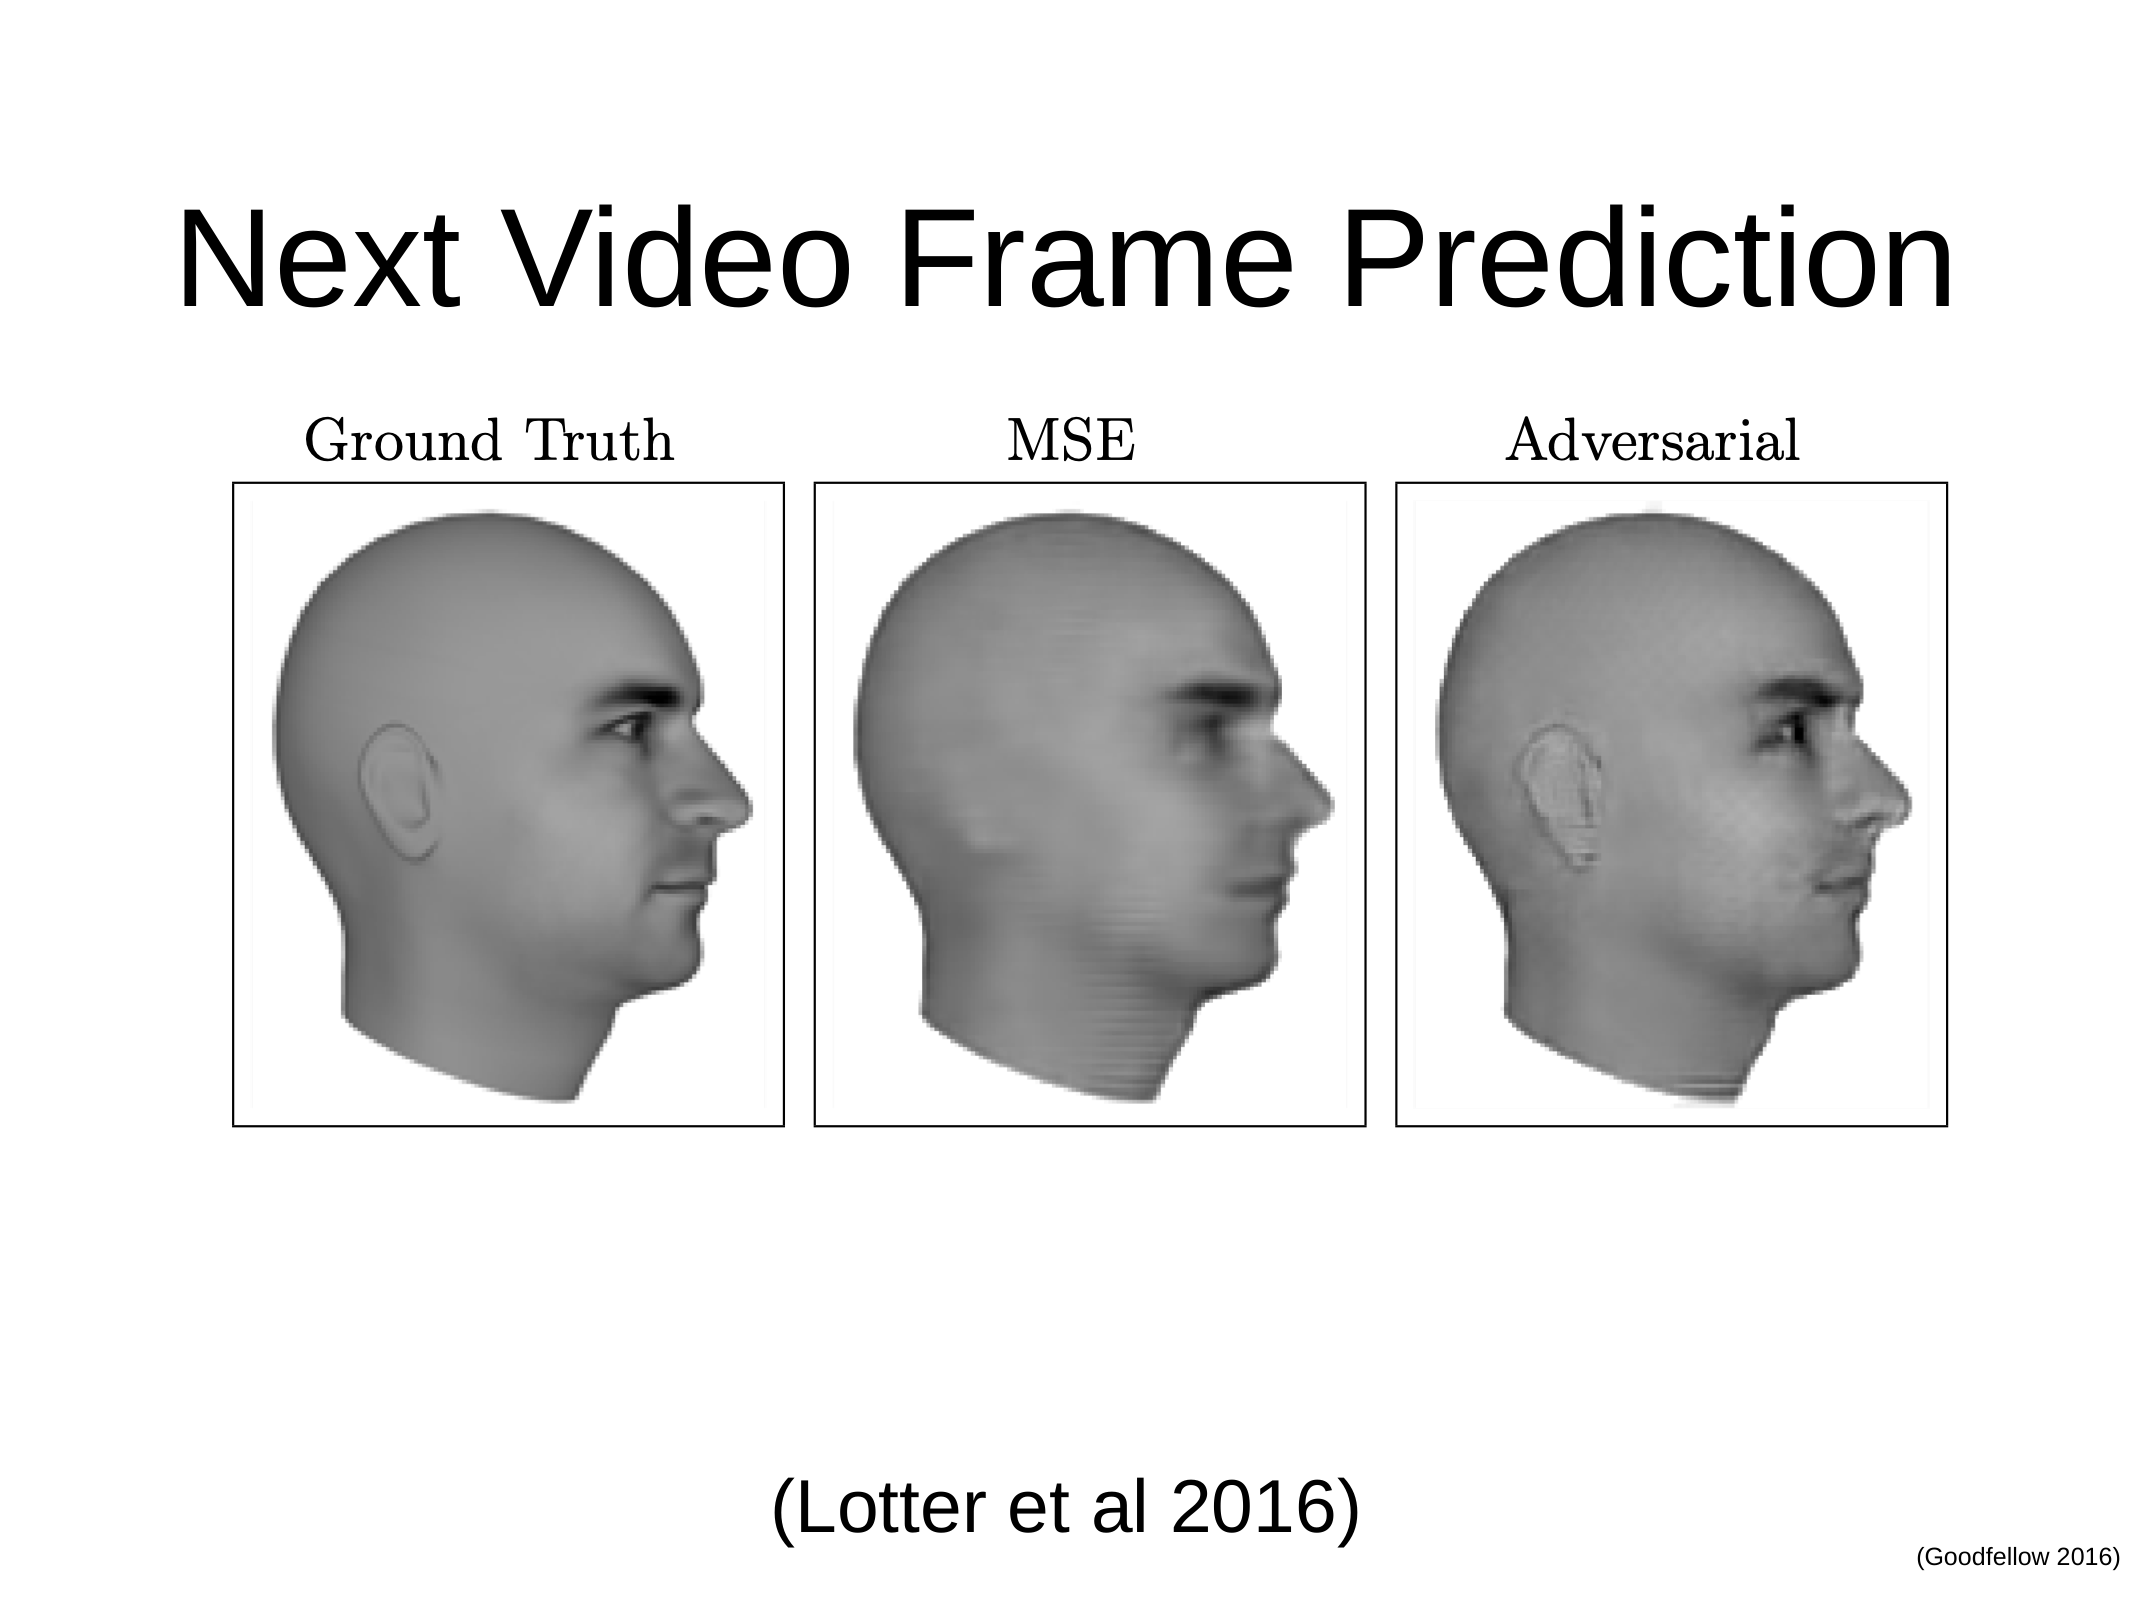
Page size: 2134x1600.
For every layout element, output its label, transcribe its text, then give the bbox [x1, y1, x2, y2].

title Next Video Frame Prediction [155, 72, 1978, 428]
text_box (Lotter et al 2016) [762, 1448, 1372, 1556]
picture [215, 377, 1961, 1152]
